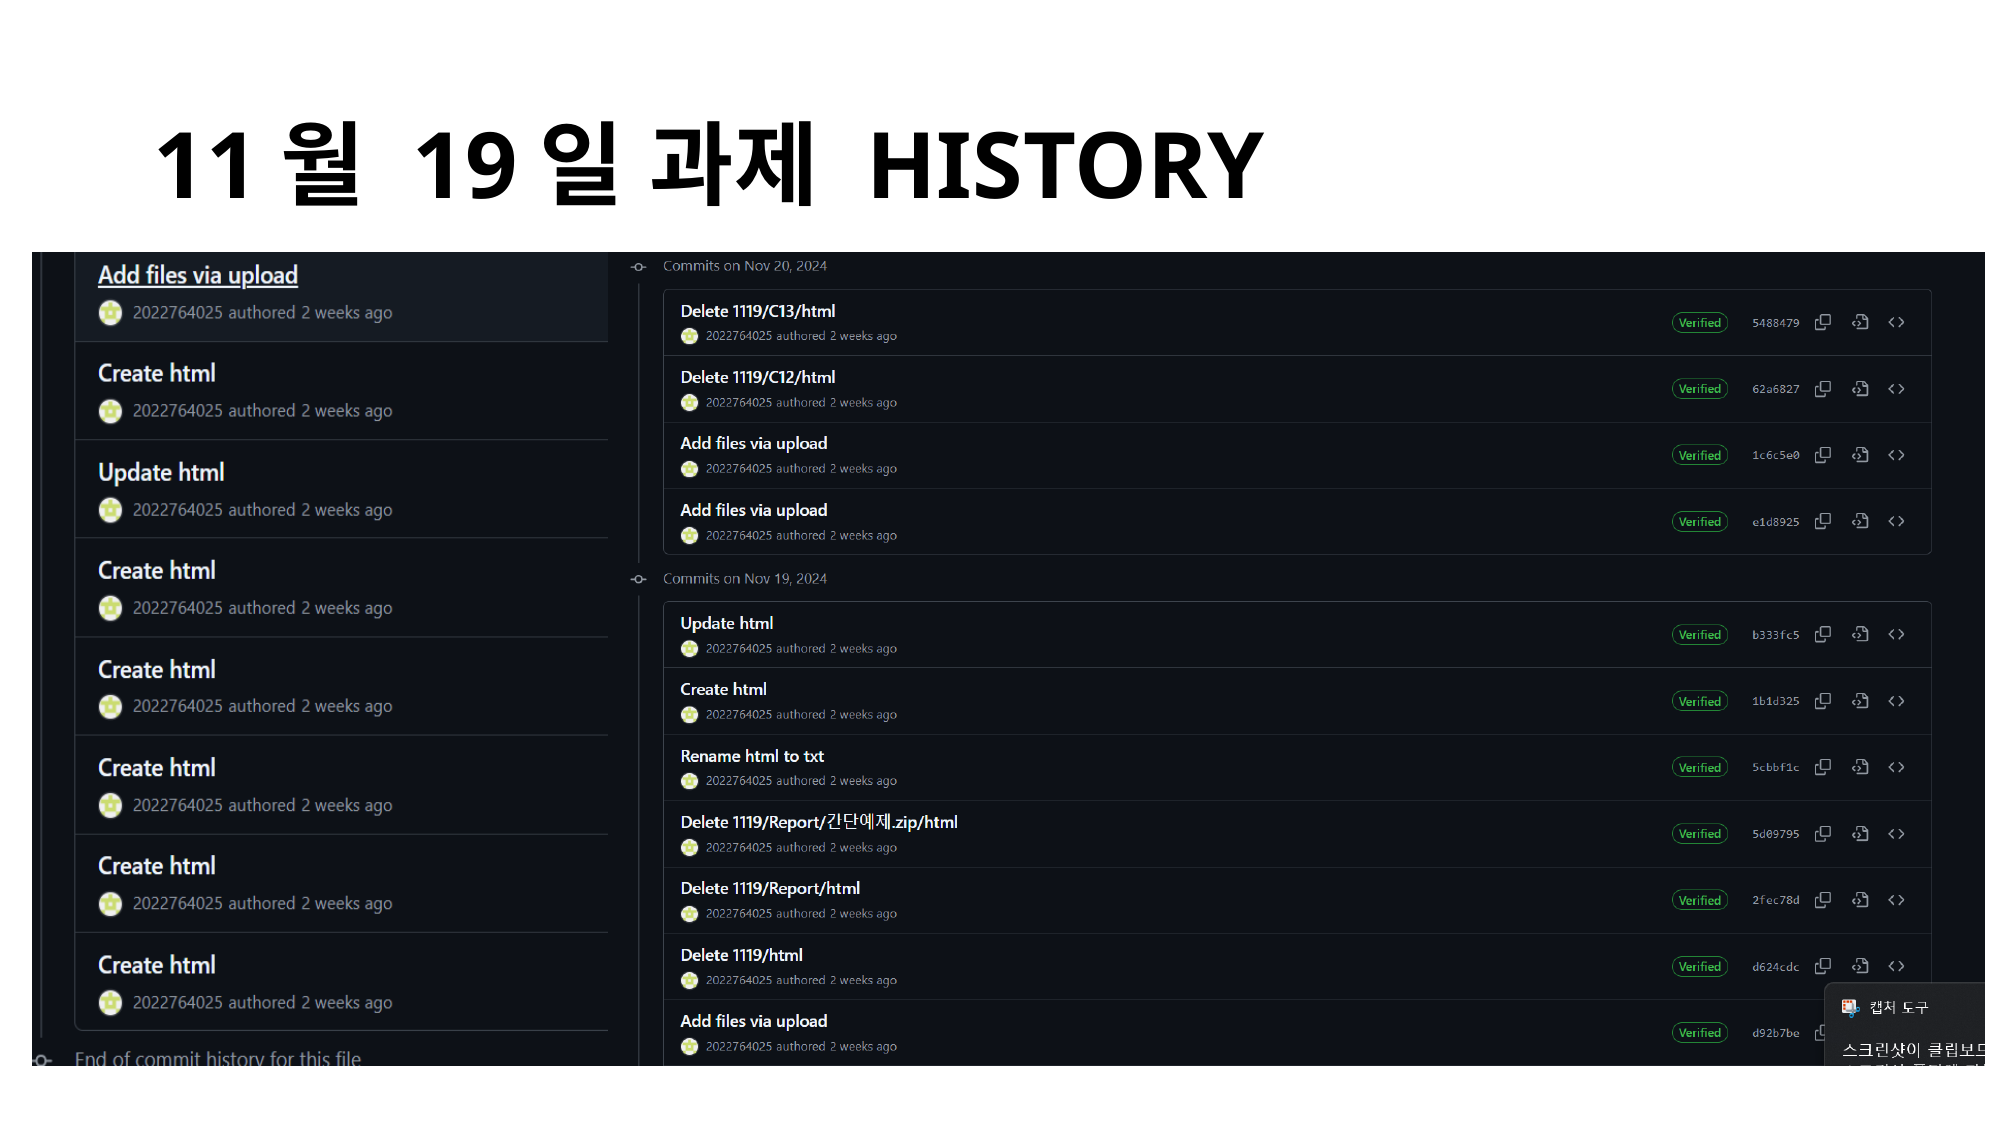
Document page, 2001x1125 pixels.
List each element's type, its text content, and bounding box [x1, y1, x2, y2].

picture [32, 252, 1985, 1066]
title 11월 19일 과제 HISTORY [138, 60, 1864, 252]
